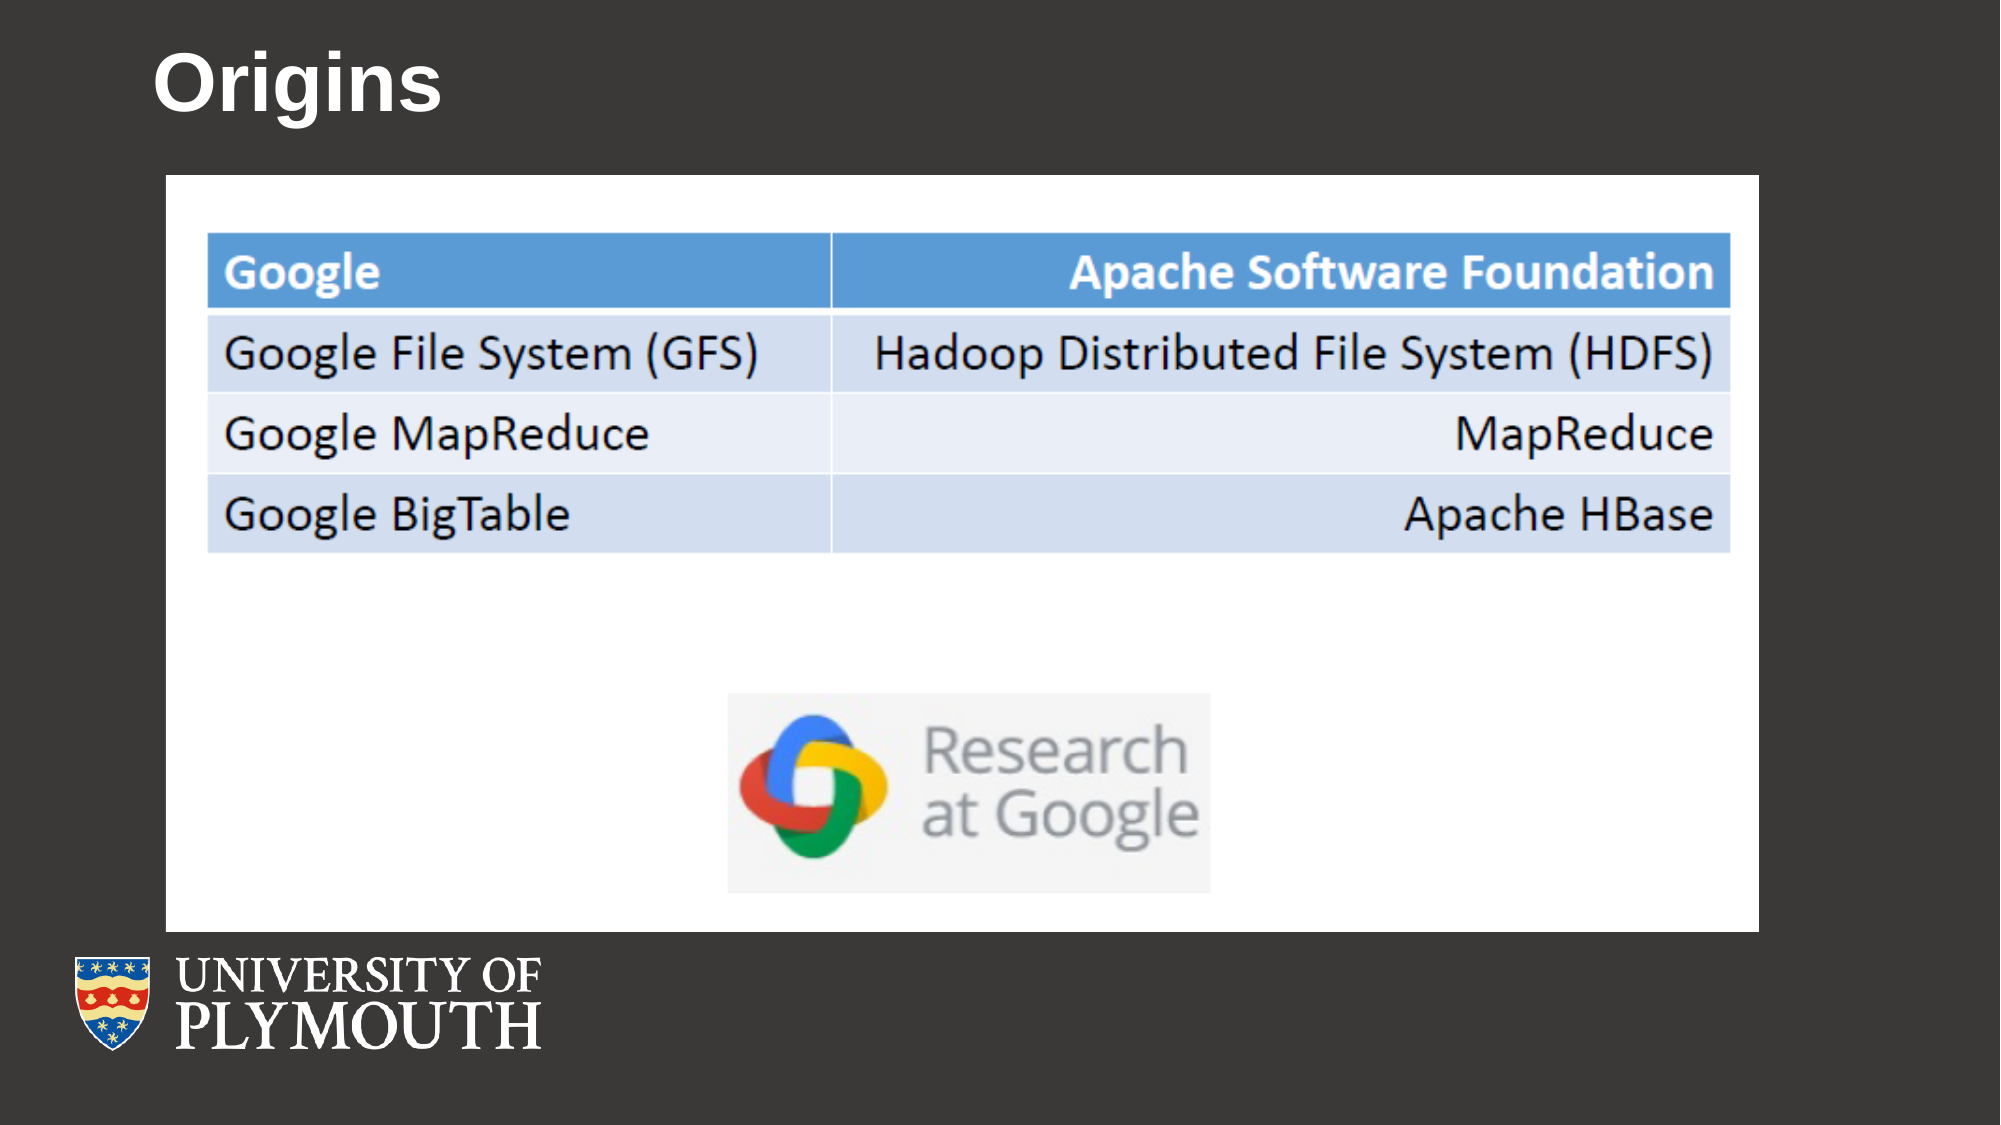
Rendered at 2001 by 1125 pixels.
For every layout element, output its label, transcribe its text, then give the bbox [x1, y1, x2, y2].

title Origins [137, 21, 1863, 147]
picture [165, 175, 1759, 932]
picture [75, 957, 541, 1053]
